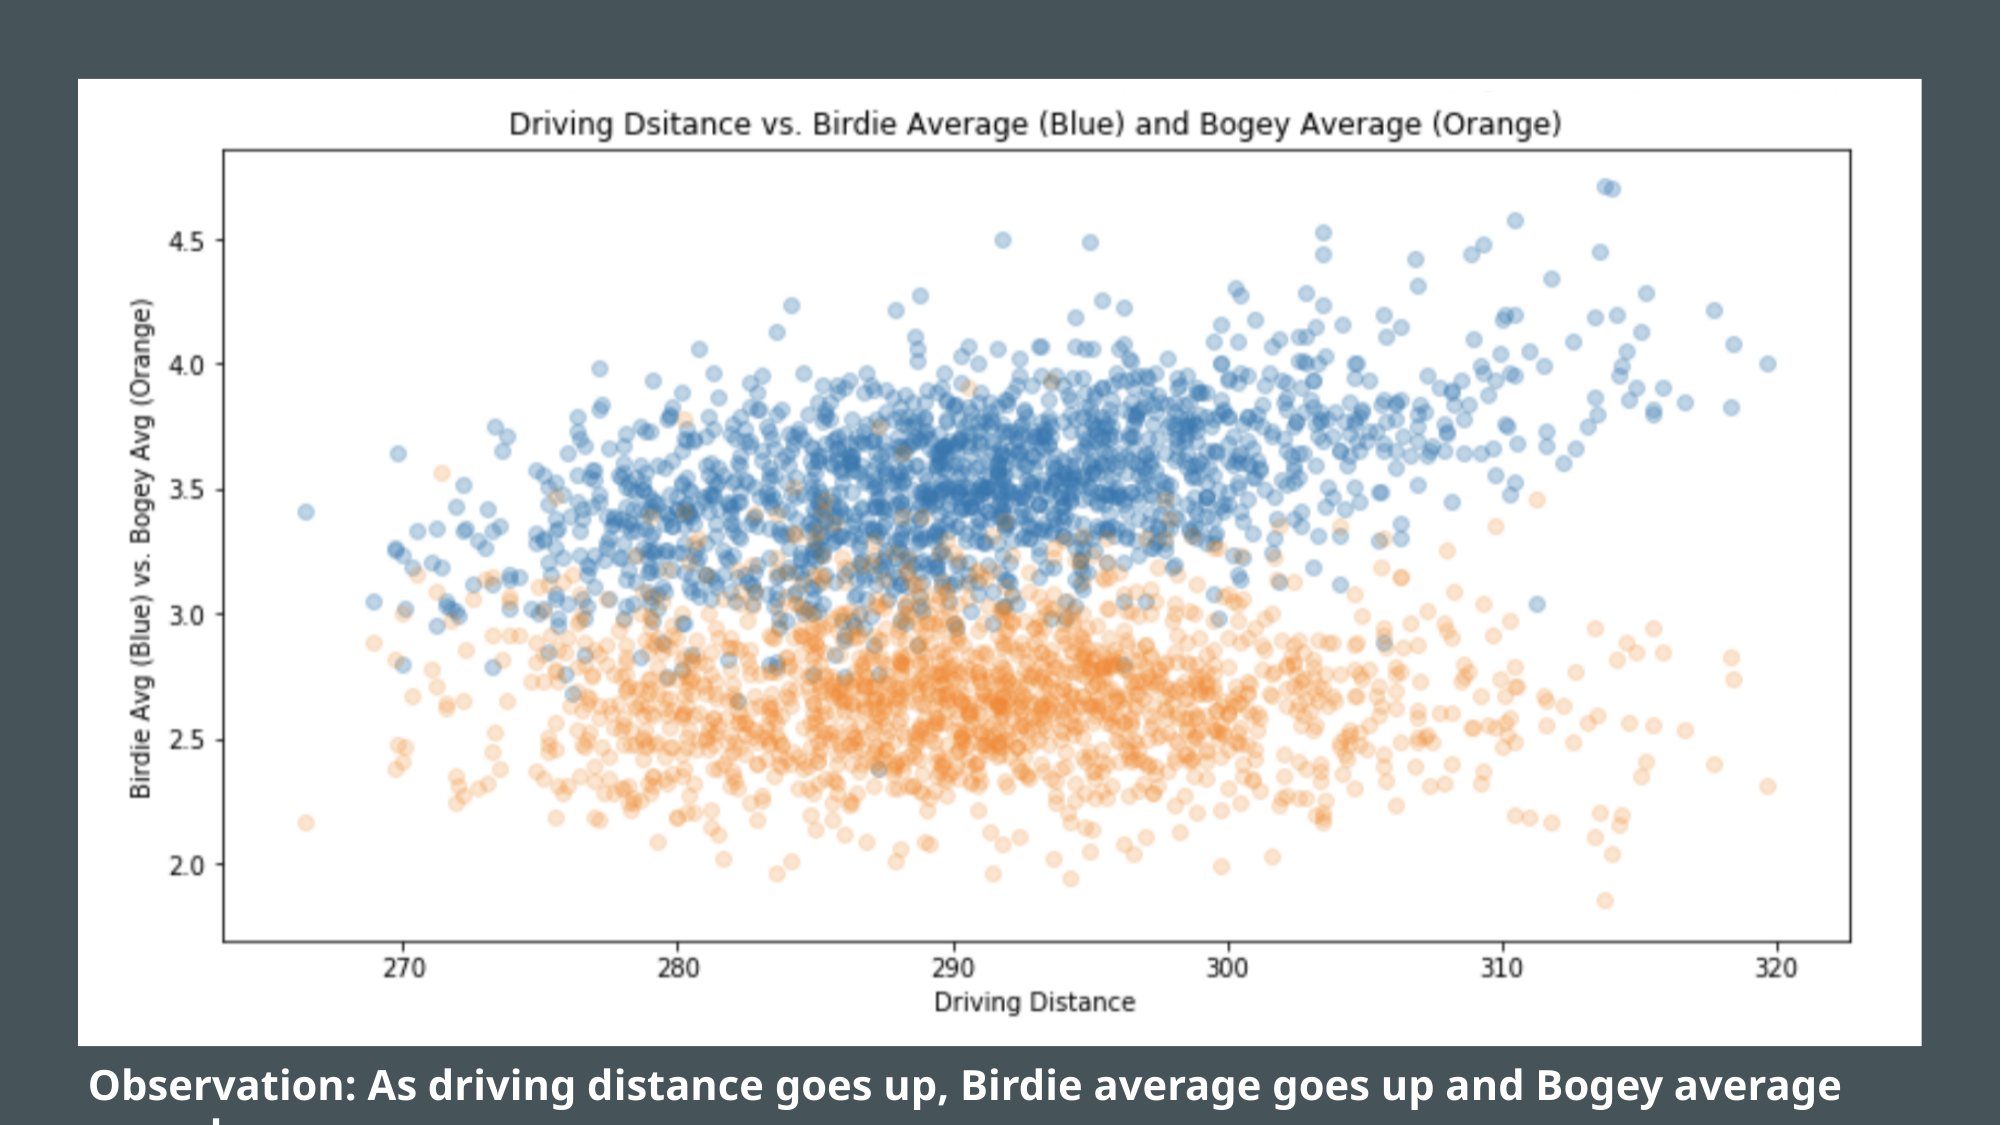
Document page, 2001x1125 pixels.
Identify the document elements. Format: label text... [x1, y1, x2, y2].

picture [99, 90, 1901, 1035]
text_box Observation: As driving distance goes up, Birdie average goes up and Bogey average goes down [73, 1051, 1917, 1125]
text_box [76, 77, 1924, 1048]
text_box [0, 0, 2000, 1125]
